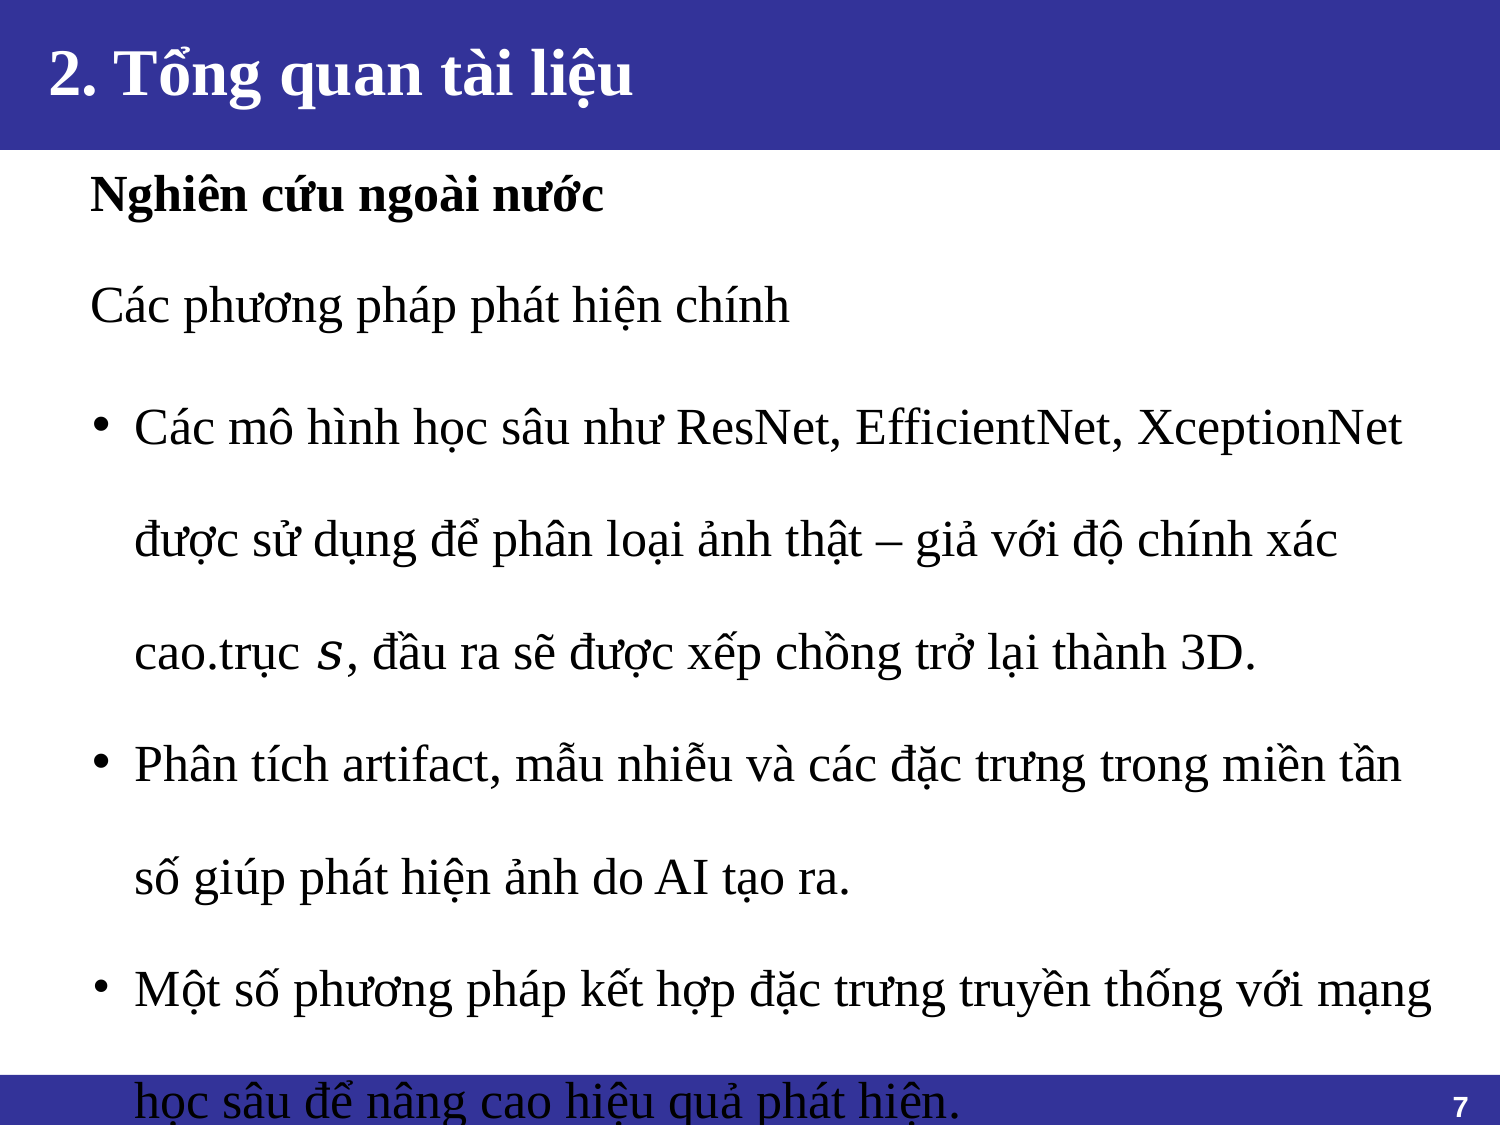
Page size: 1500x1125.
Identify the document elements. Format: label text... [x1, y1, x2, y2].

text_box Nghiên cứu ngoài nước Các phương pháp phát hiện chính Các mô hình học sâu như ResNet, EfficientNet, XceptionNet được sử dụng để phân loại ảnh thật – giả với độ chính xác cao.trục 𝑠, đầu ra sẽ được xếp chồng trở lại thành 3D. Phân tích artifact, mẫu nhiễu và các đặc trưng trong miền tần số giúp phát hiện ảnh do AI tạo ra. Một số phương pháp kết hợp đặc trưng truyền thống với mạng học sâu để nâng cao hiệu quả phát hiện. [87, 157, 1450, 1125]
title 2. Tổng quan tài liệu [46, 26, 1053, 217]
slide_number ‹#› [1450, 1082, 1494, 1125]
